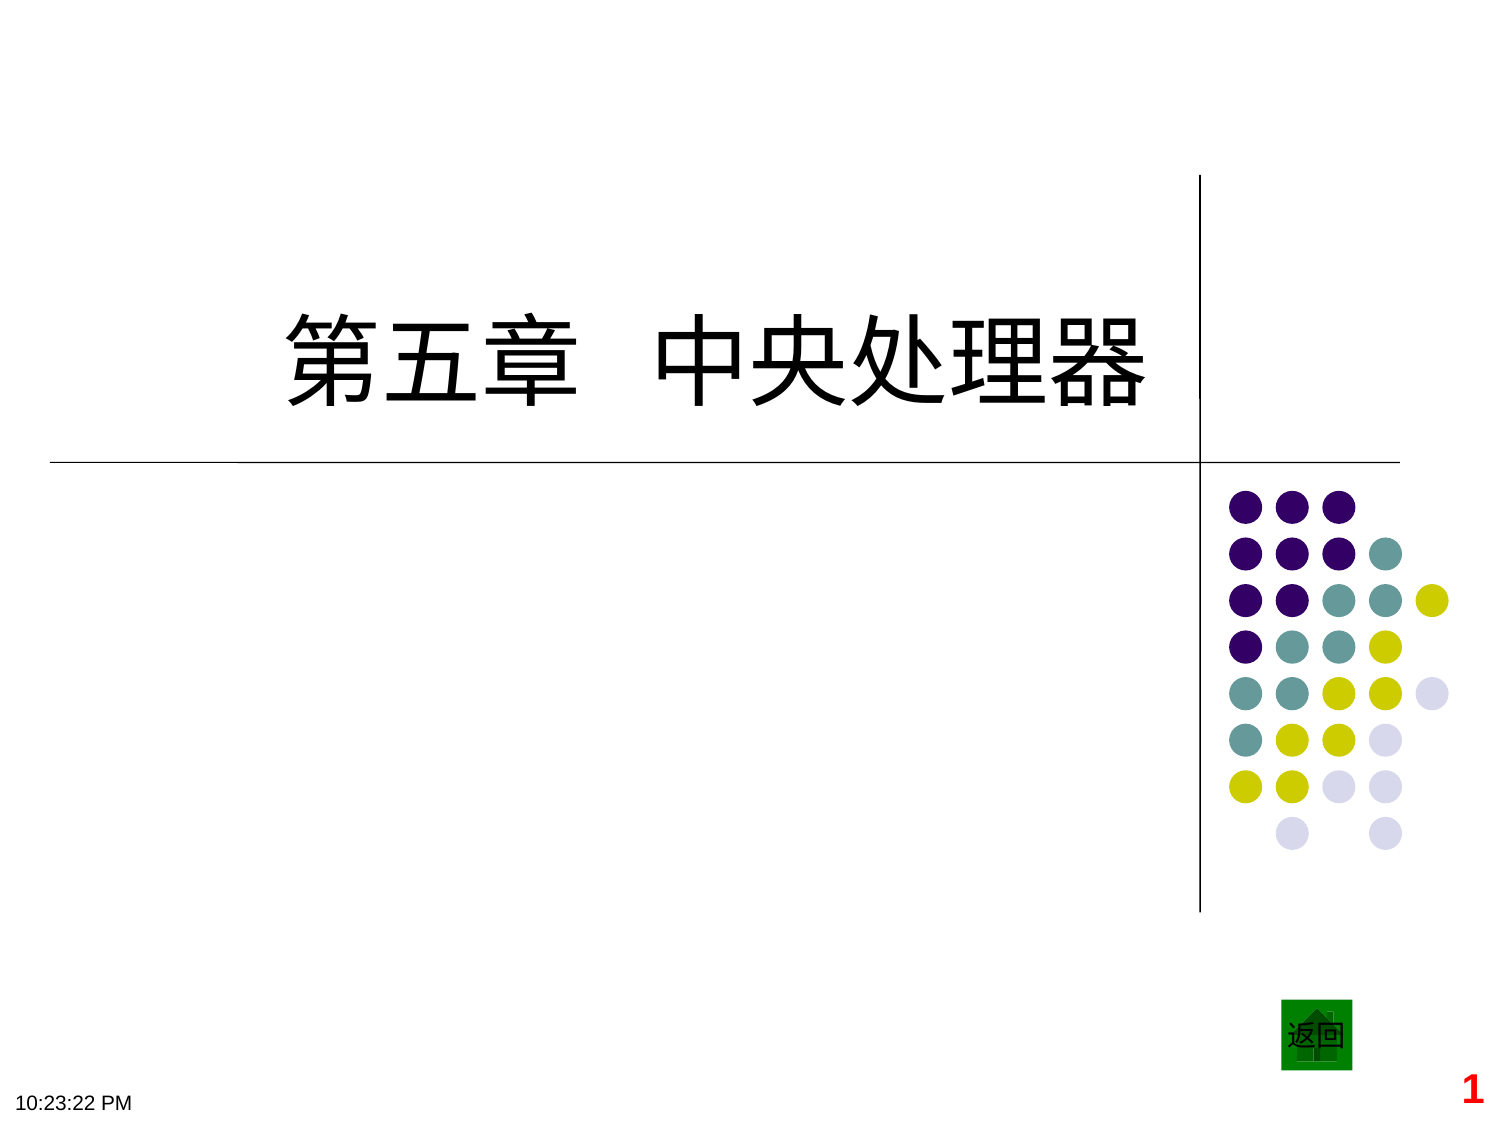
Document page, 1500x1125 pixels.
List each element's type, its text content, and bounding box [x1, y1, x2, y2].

title 第五章 中央处理器 [51, 278, 1165, 427]
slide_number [0, 1081, 351, 1125]
slide_number 1 [1411, 1053, 1500, 1125]
text_box 返回 [1281, 999, 1353, 1071]
